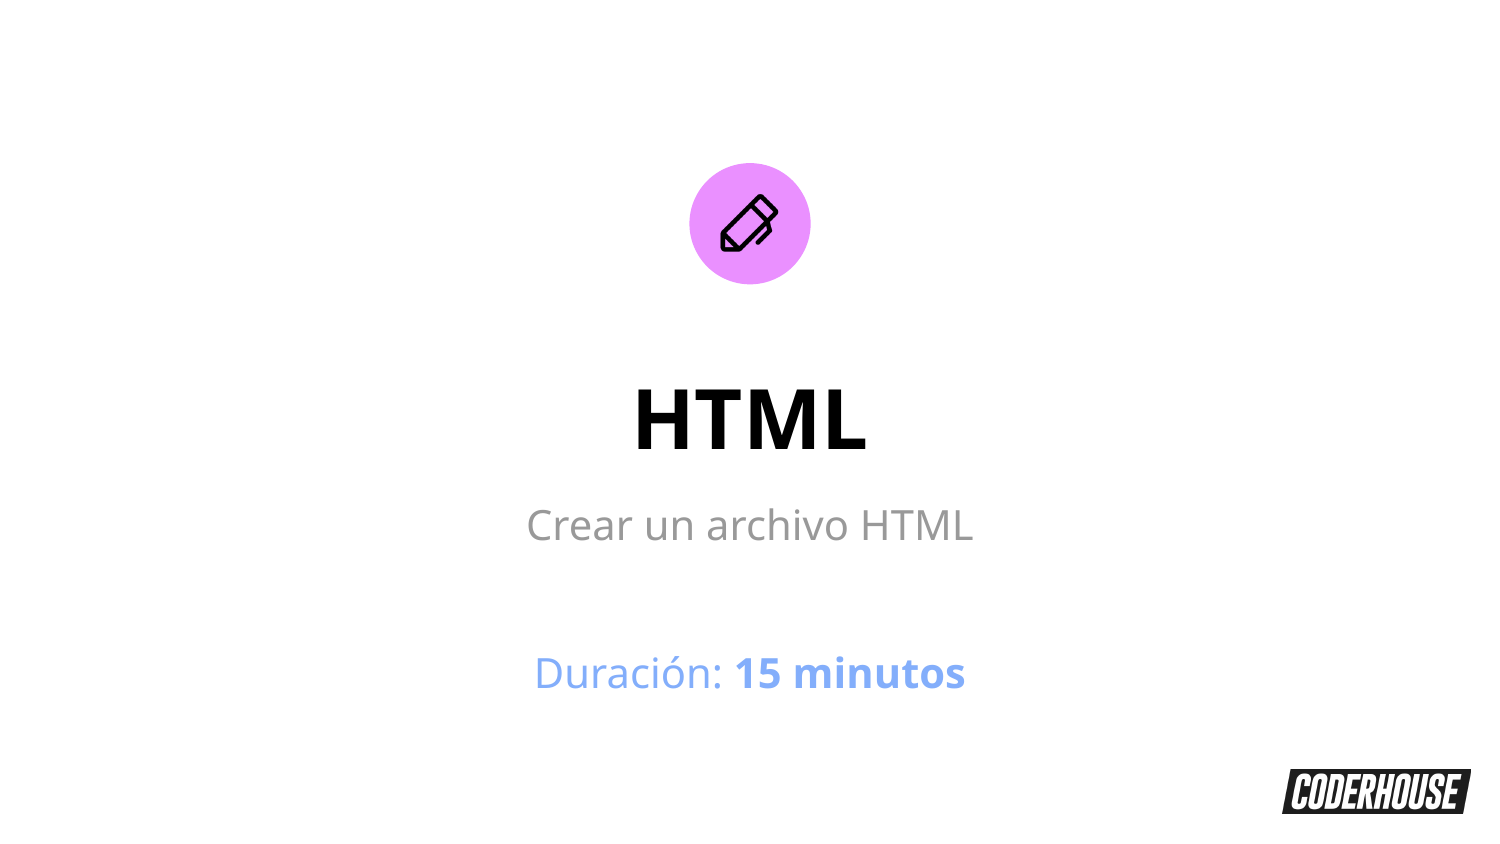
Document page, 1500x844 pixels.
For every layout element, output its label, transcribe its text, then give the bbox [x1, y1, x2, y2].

picture [1281, 769, 1471, 814]
text_box Duración: 15 minutos [161, 631, 1339, 712]
text_box Crear un archivo HTML [161, 483, 1339, 564]
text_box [689, 162, 811, 285]
text_box HTML [239, 362, 1261, 483]
